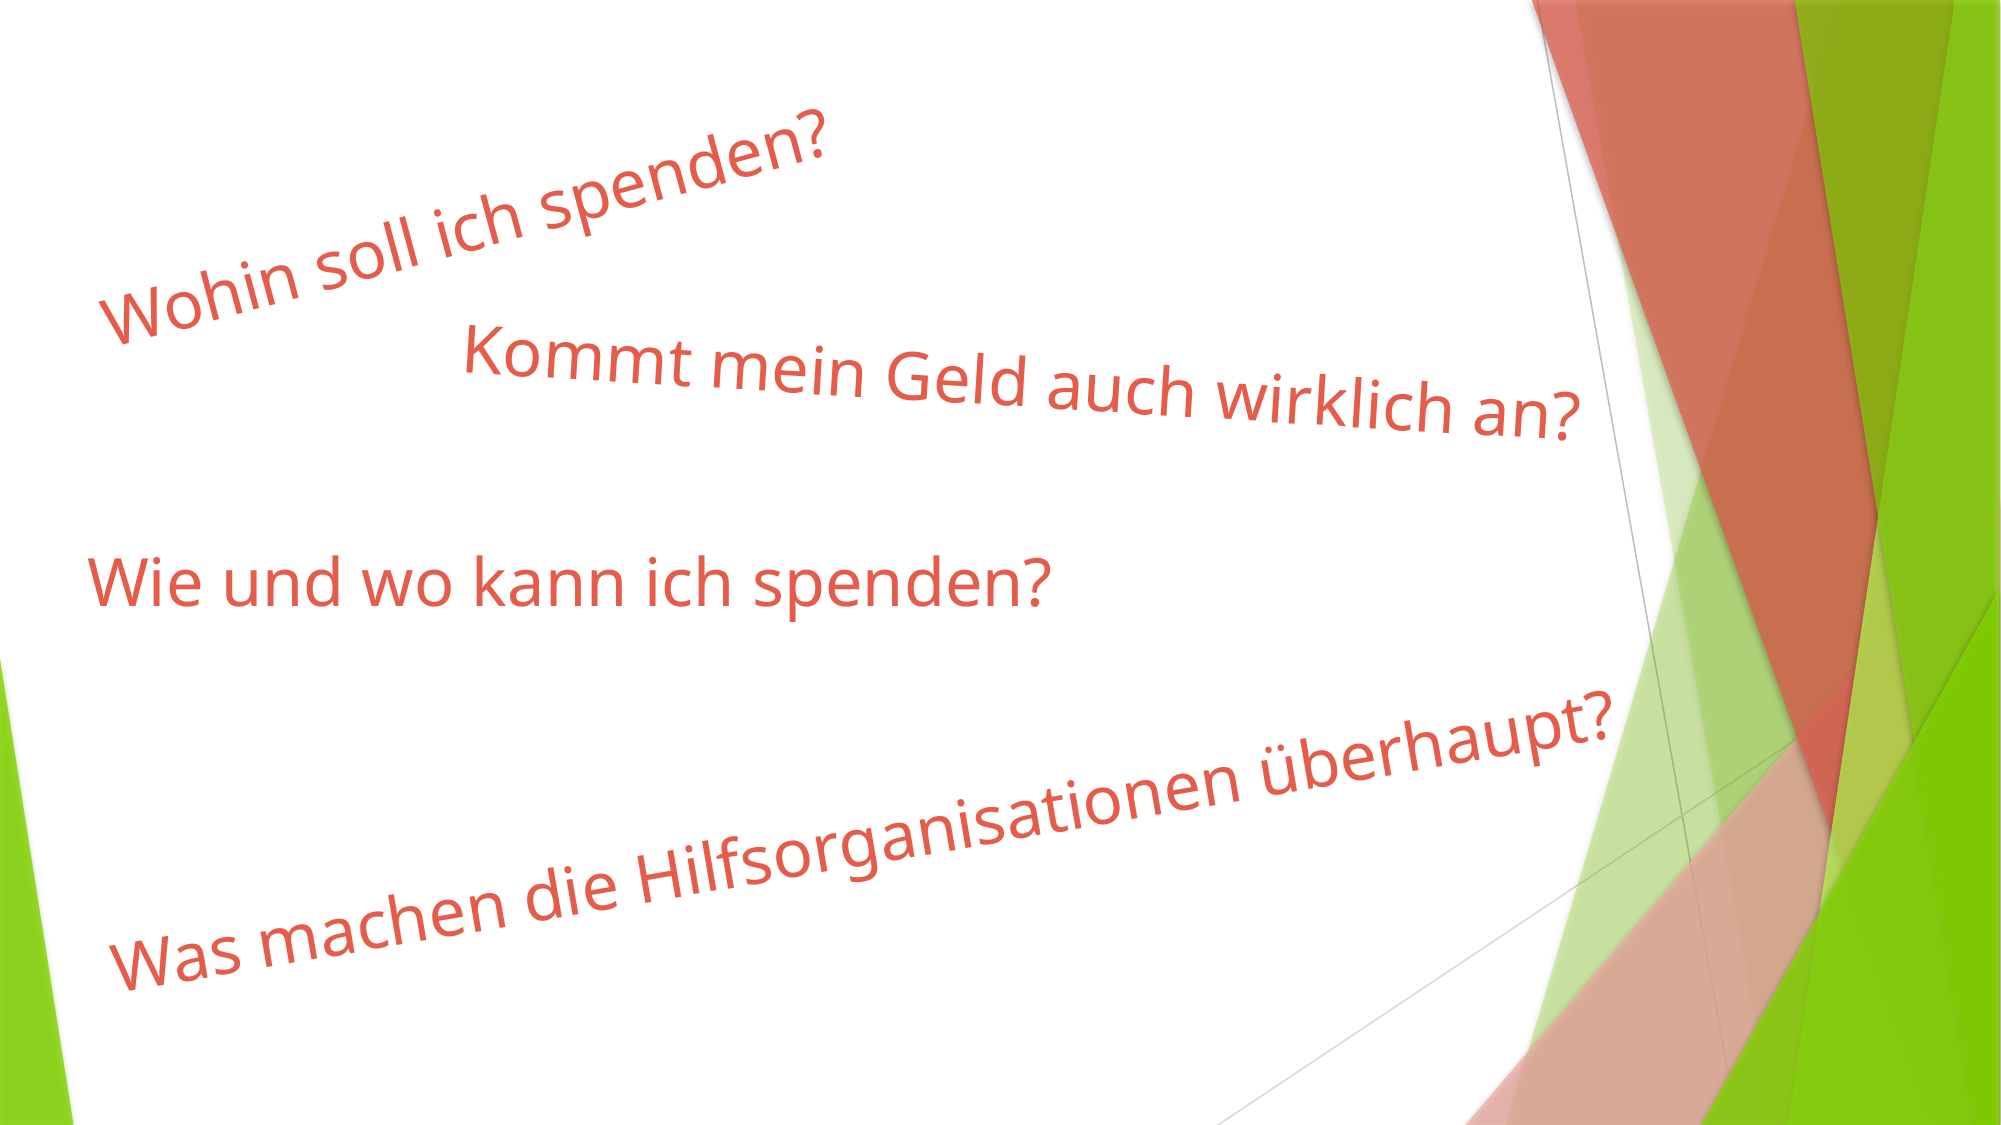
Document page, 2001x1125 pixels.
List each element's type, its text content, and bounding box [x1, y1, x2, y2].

text_box Wohin soll ich spenden? [77, 76, 856, 373]
text_box Was machen die Hilfsorganisationen überhaupt? [89, 660, 1637, 1017]
text_box Kommt mein Geld auch wirklich an? [444, 298, 1599, 465]
text_box Wie und wo kann ich spenden? [72, 532, 1069, 627]
